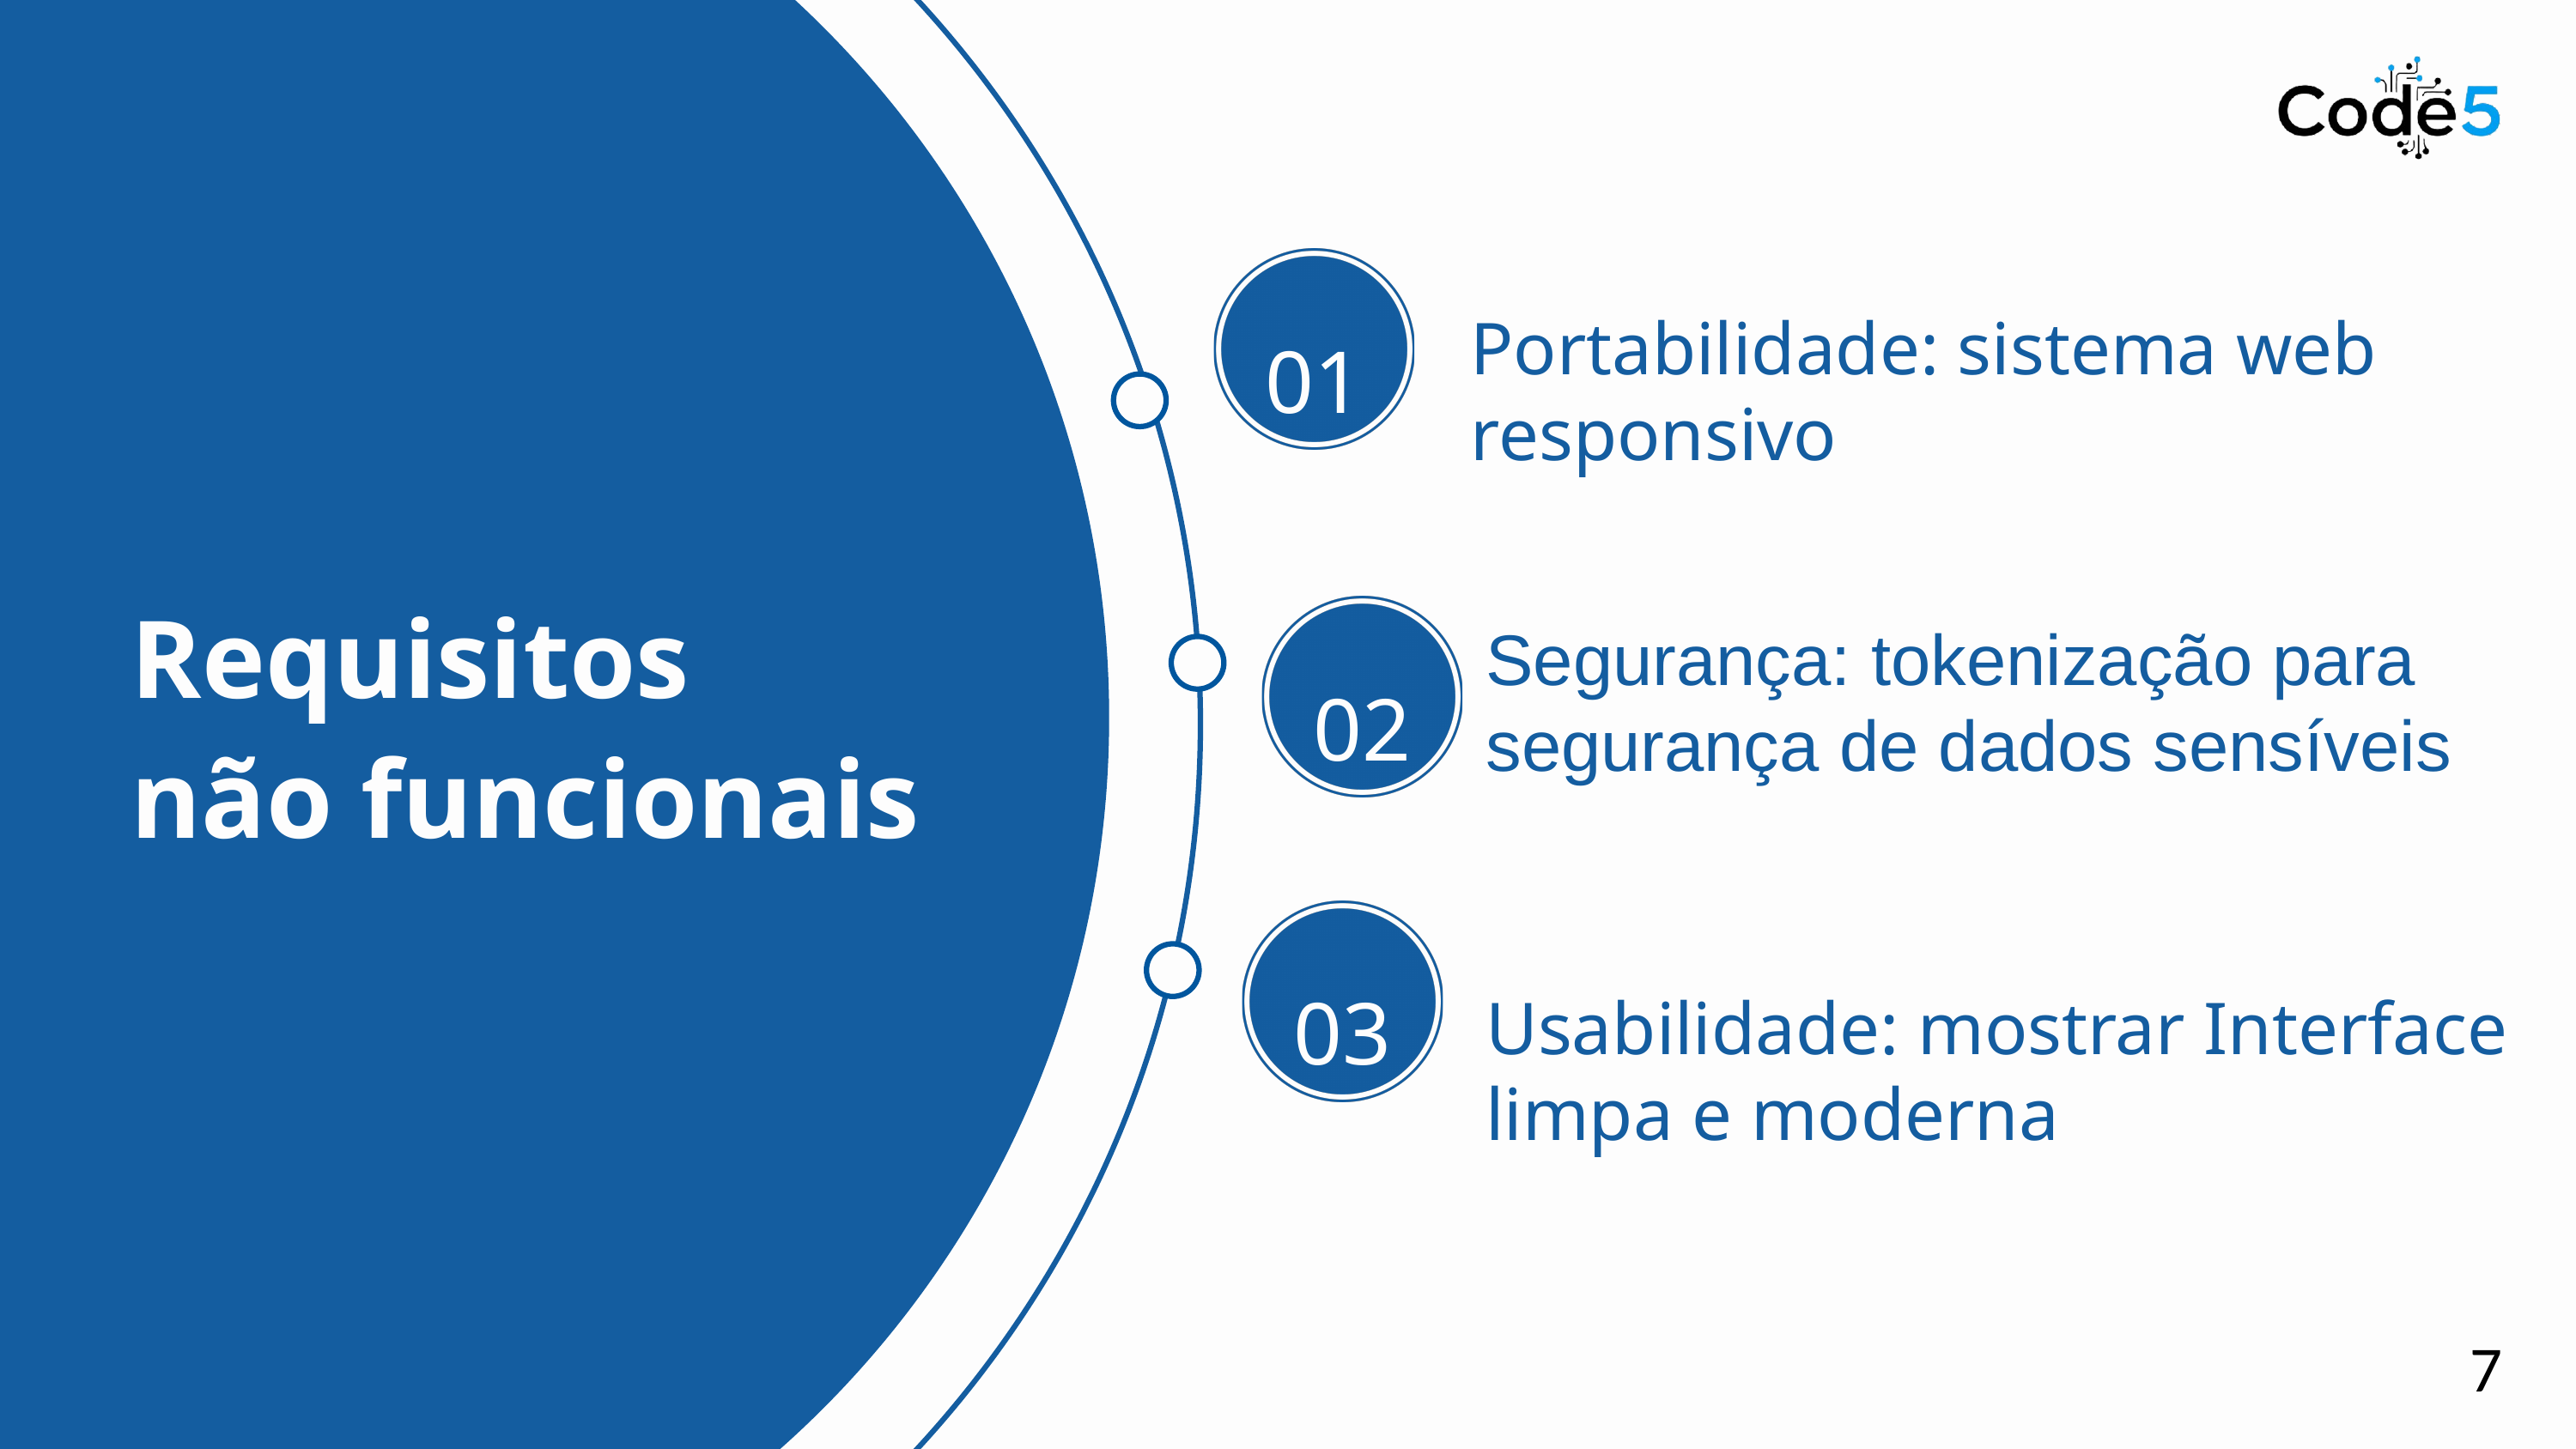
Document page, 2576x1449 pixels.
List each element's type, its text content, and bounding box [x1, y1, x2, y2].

text_box [1261, 596, 1463, 797]
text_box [0, 0, 1109, 1449]
text_box 01 [1234, 287, 1394, 430]
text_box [1170, 636, 1224, 689]
text_box Portabilidade: sistema web responsivo [1470, 303, 2576, 476]
text_box 03 [1262, 939, 1423, 1082]
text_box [1116, 0, 1201, 1449]
picture [2262, 45, 2516, 161]
text_box Segurança: tokenização para segurança de dados sensíveis [1485, 614, 2534, 786]
slide_number ‹#› [2215, 1340, 2516, 1392]
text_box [1113, 373, 1167, 427]
text_box Usabilidade: mostrar Interface limpa e moderna [1485, 983, 2576, 1155]
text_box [1145, 943, 1200, 997]
text_box [1213, 248, 1415, 450]
text_box [1242, 900, 1443, 1102]
text_box 02 [1282, 634, 1443, 778]
